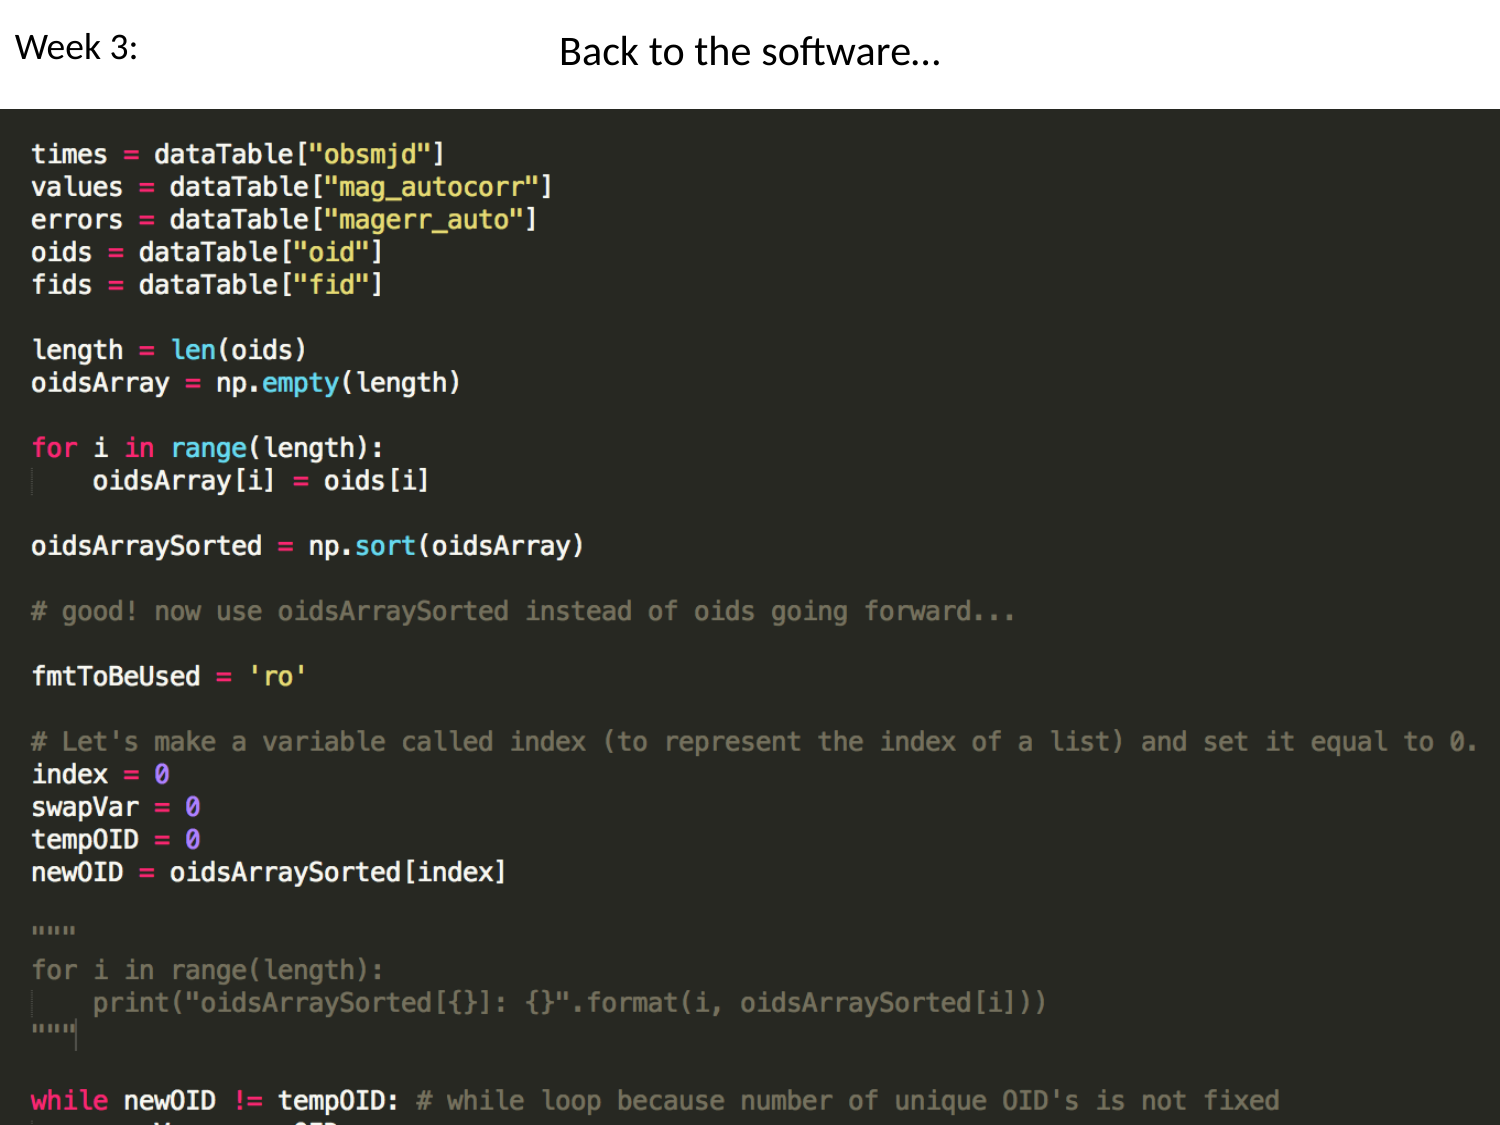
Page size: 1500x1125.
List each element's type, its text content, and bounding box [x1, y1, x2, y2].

text_box Week 3: [0, 14, 274, 75]
title Back to the software… [75, 15, 1425, 83]
picture [0, 108, 1500, 1125]
